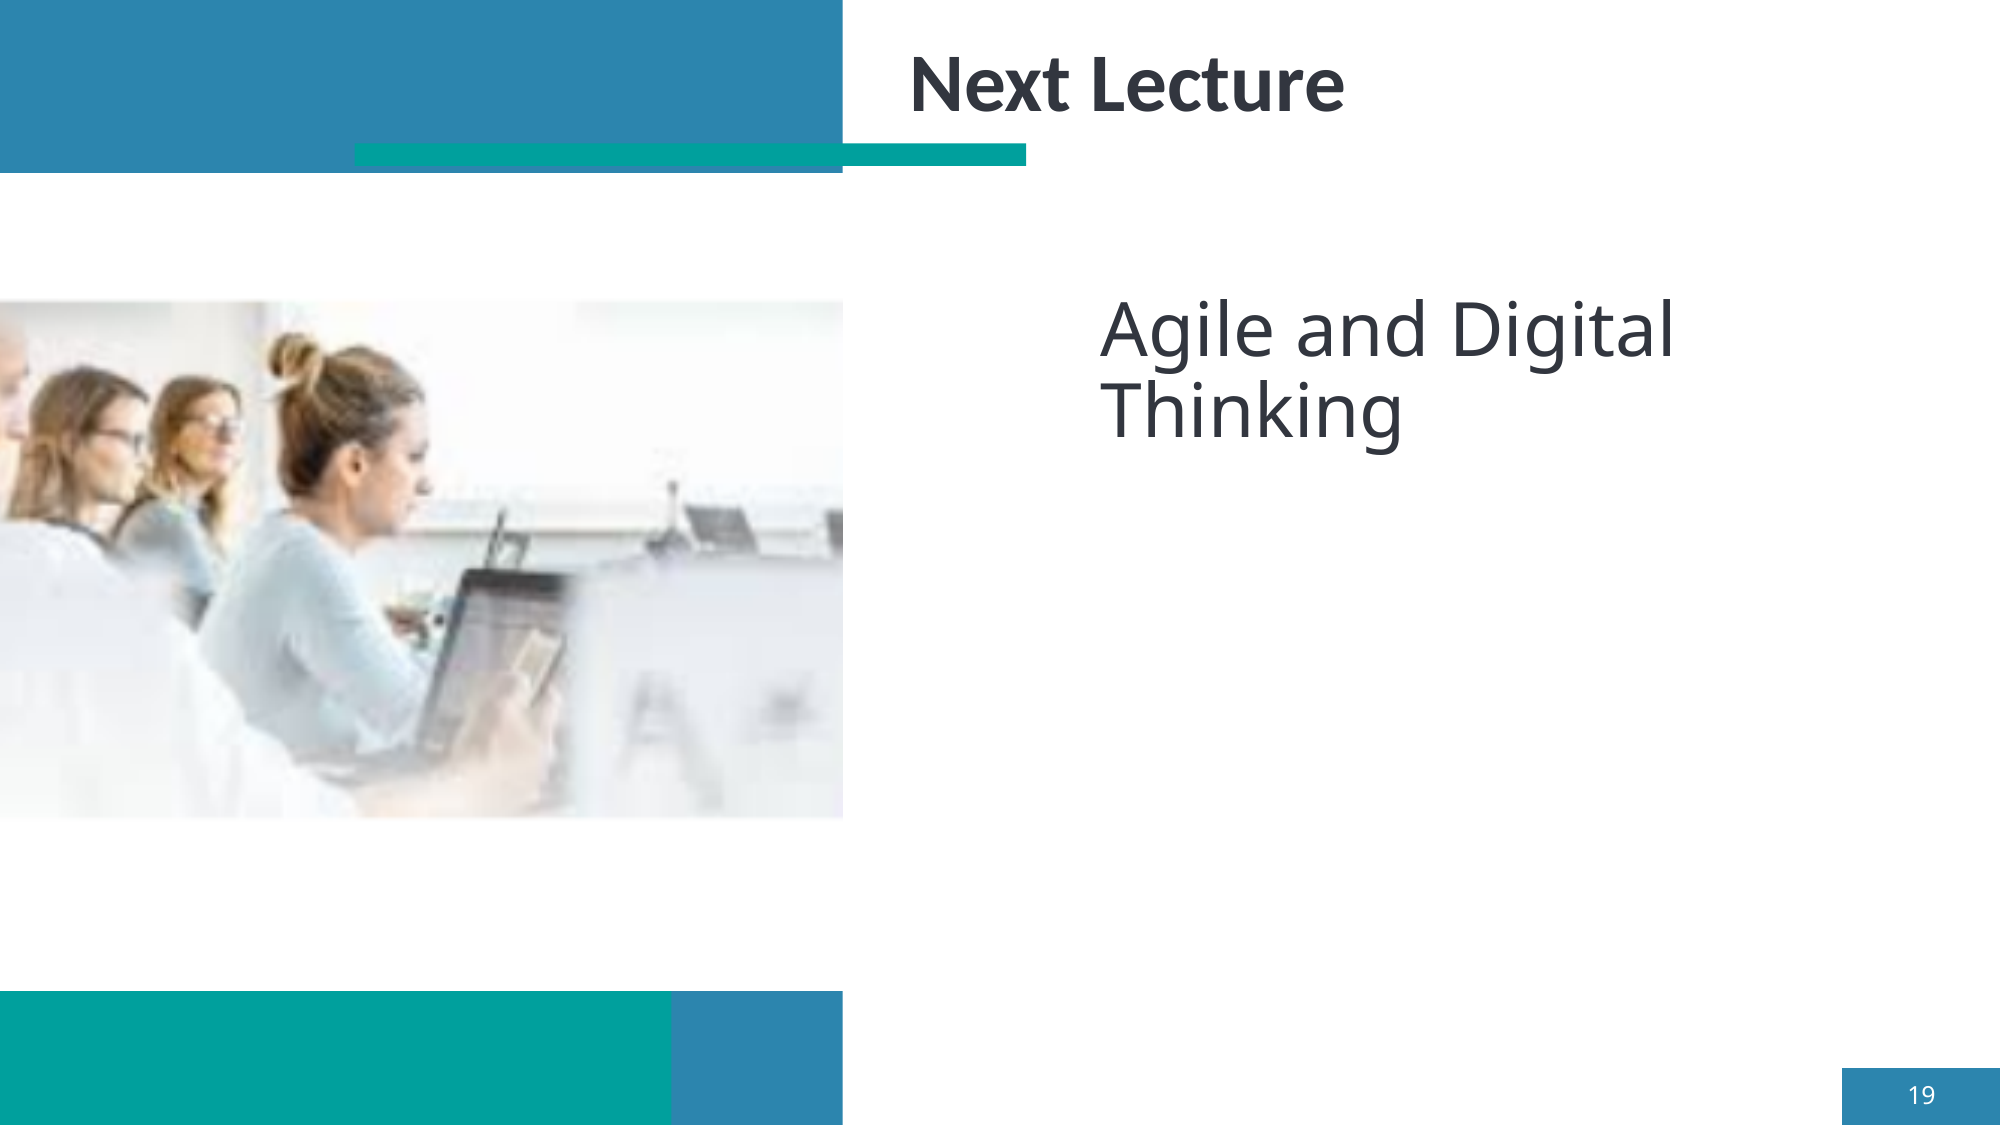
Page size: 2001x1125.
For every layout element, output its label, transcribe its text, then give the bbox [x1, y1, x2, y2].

list Agile and Digital Thinking [1085, 284, 1951, 529]
title Next Lecture [894, 35, 1951, 138]
picture [0, 173, 843, 991]
slide_number 19 [1889, 1079, 1951, 1114]
